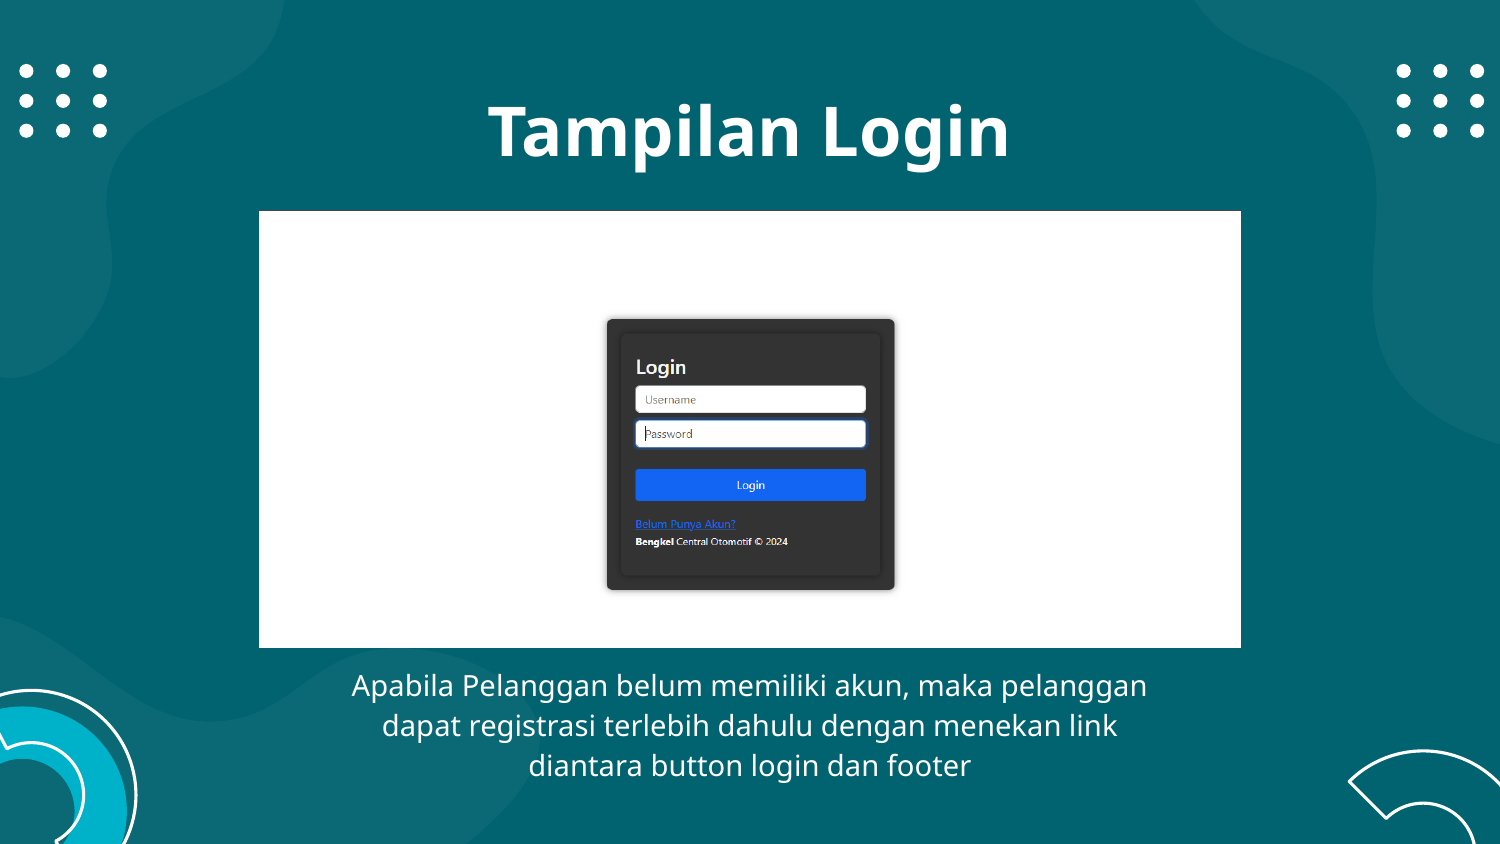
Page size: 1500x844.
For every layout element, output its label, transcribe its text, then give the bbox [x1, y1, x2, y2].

subtitle Apabila Pelanggan belum memiliki akun, maka pelanggan dapat registrasi terlebih dahulu dengan menekan link diantara button login dan footer [334, 656, 1166, 785]
picture [259, 210, 1241, 648]
title Tampilan Login [118, 72, 1382, 167]
